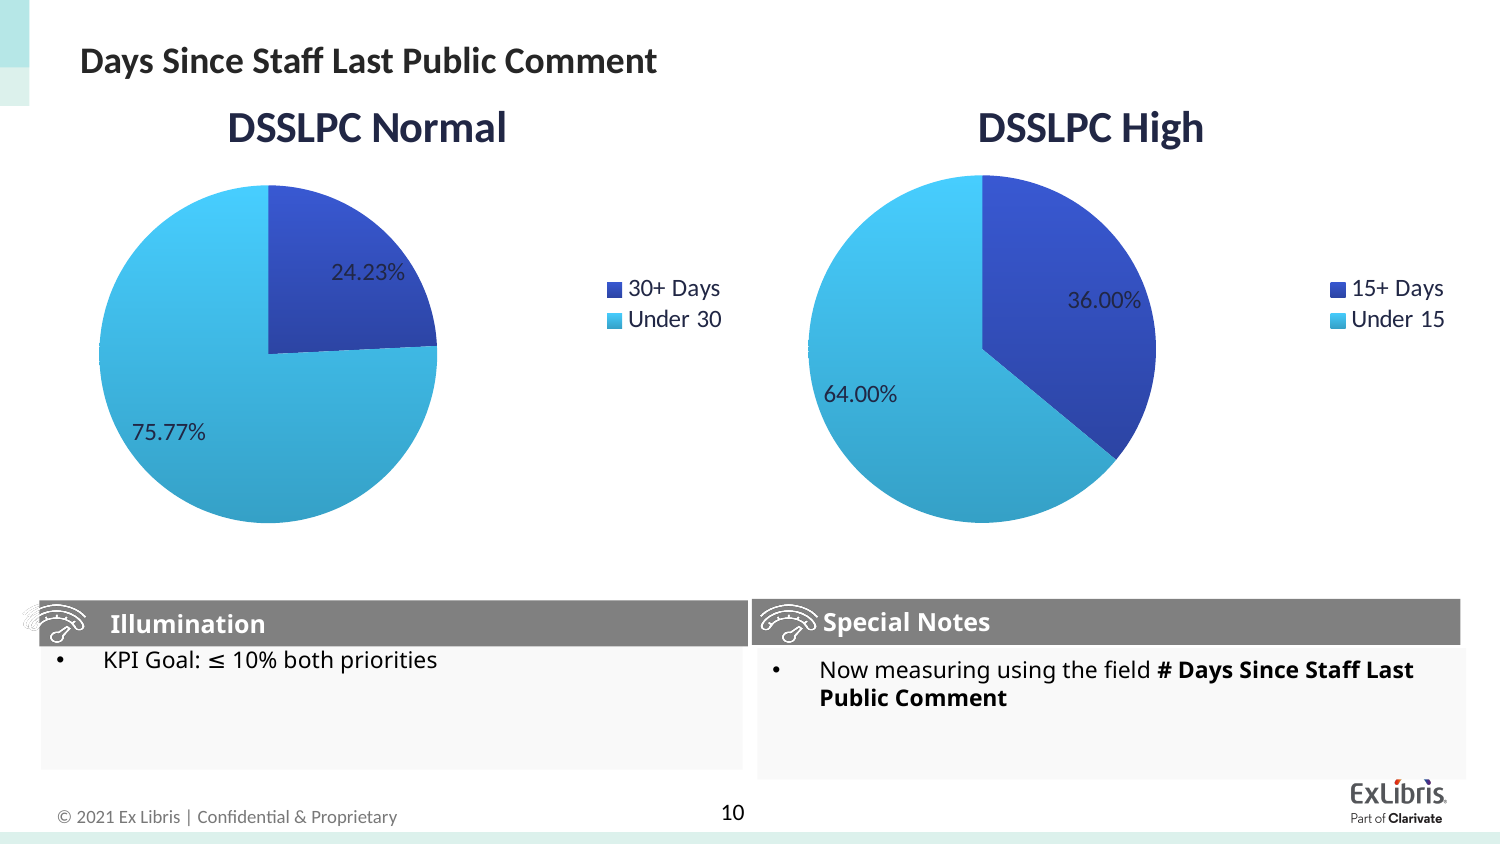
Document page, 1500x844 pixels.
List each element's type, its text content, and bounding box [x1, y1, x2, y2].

picture [1351, 782, 1447, 823]
text_box Illumination [39, 600, 748, 647]
text_box Special Notes [751, 598, 1461, 645]
text_box Now measuring using the field # Days Since Staff Last Public Comment [755, 646, 1468, 782]
picture [22, 602, 87, 644]
picture [759, 603, 819, 643]
text_box KPI Goal: ≤ 10% both priorities [39, 647, 745, 772]
chart [0, 78, 1467, 533]
title Days Since Staff Last Public Comment [64, 11, 1447, 77]
slide_number 10 [705, 789, 795, 844]
